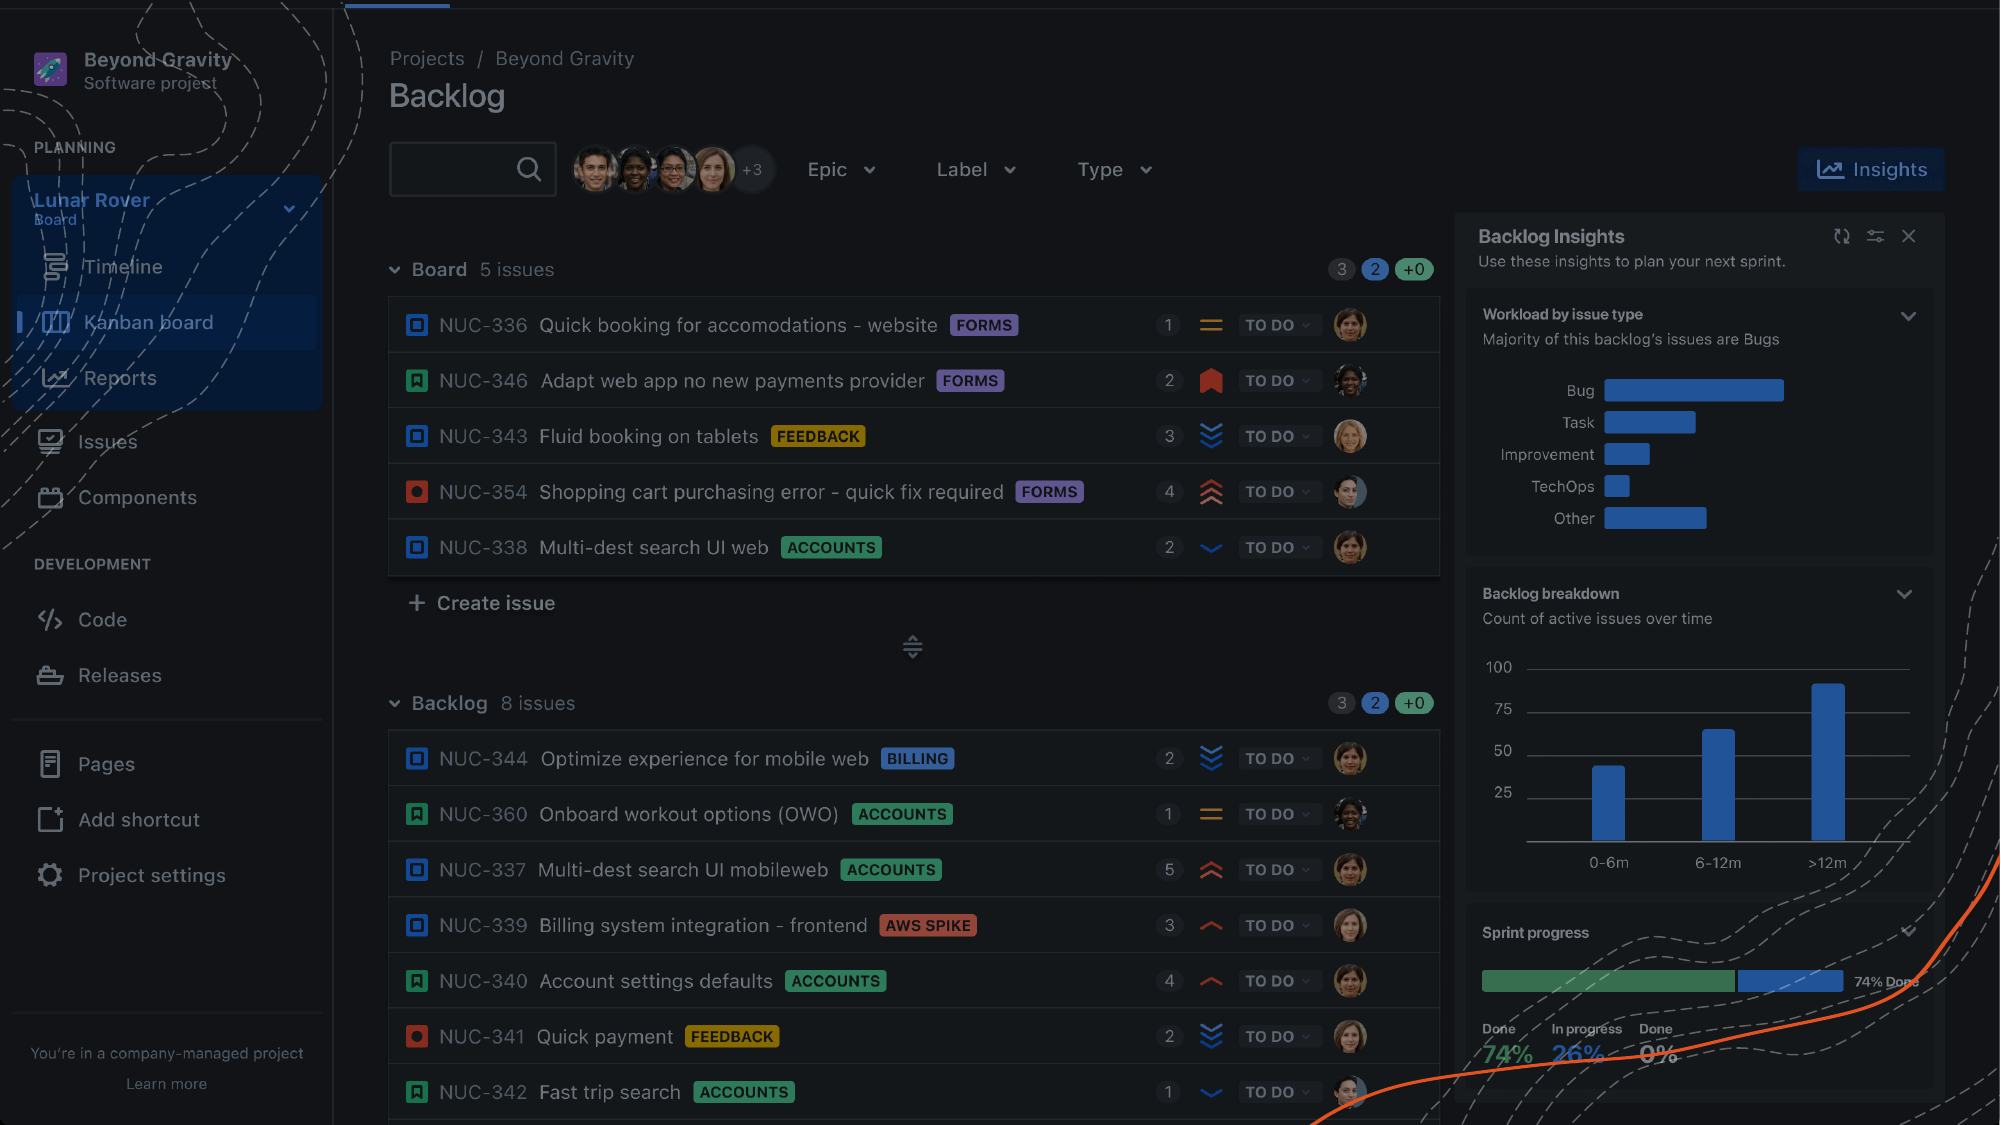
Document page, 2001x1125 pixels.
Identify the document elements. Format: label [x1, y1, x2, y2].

picture [0, 0, 2000, 1125]
text_box [1, 2, 363, 549]
text_box [1309, 537, 2000, 1125]
